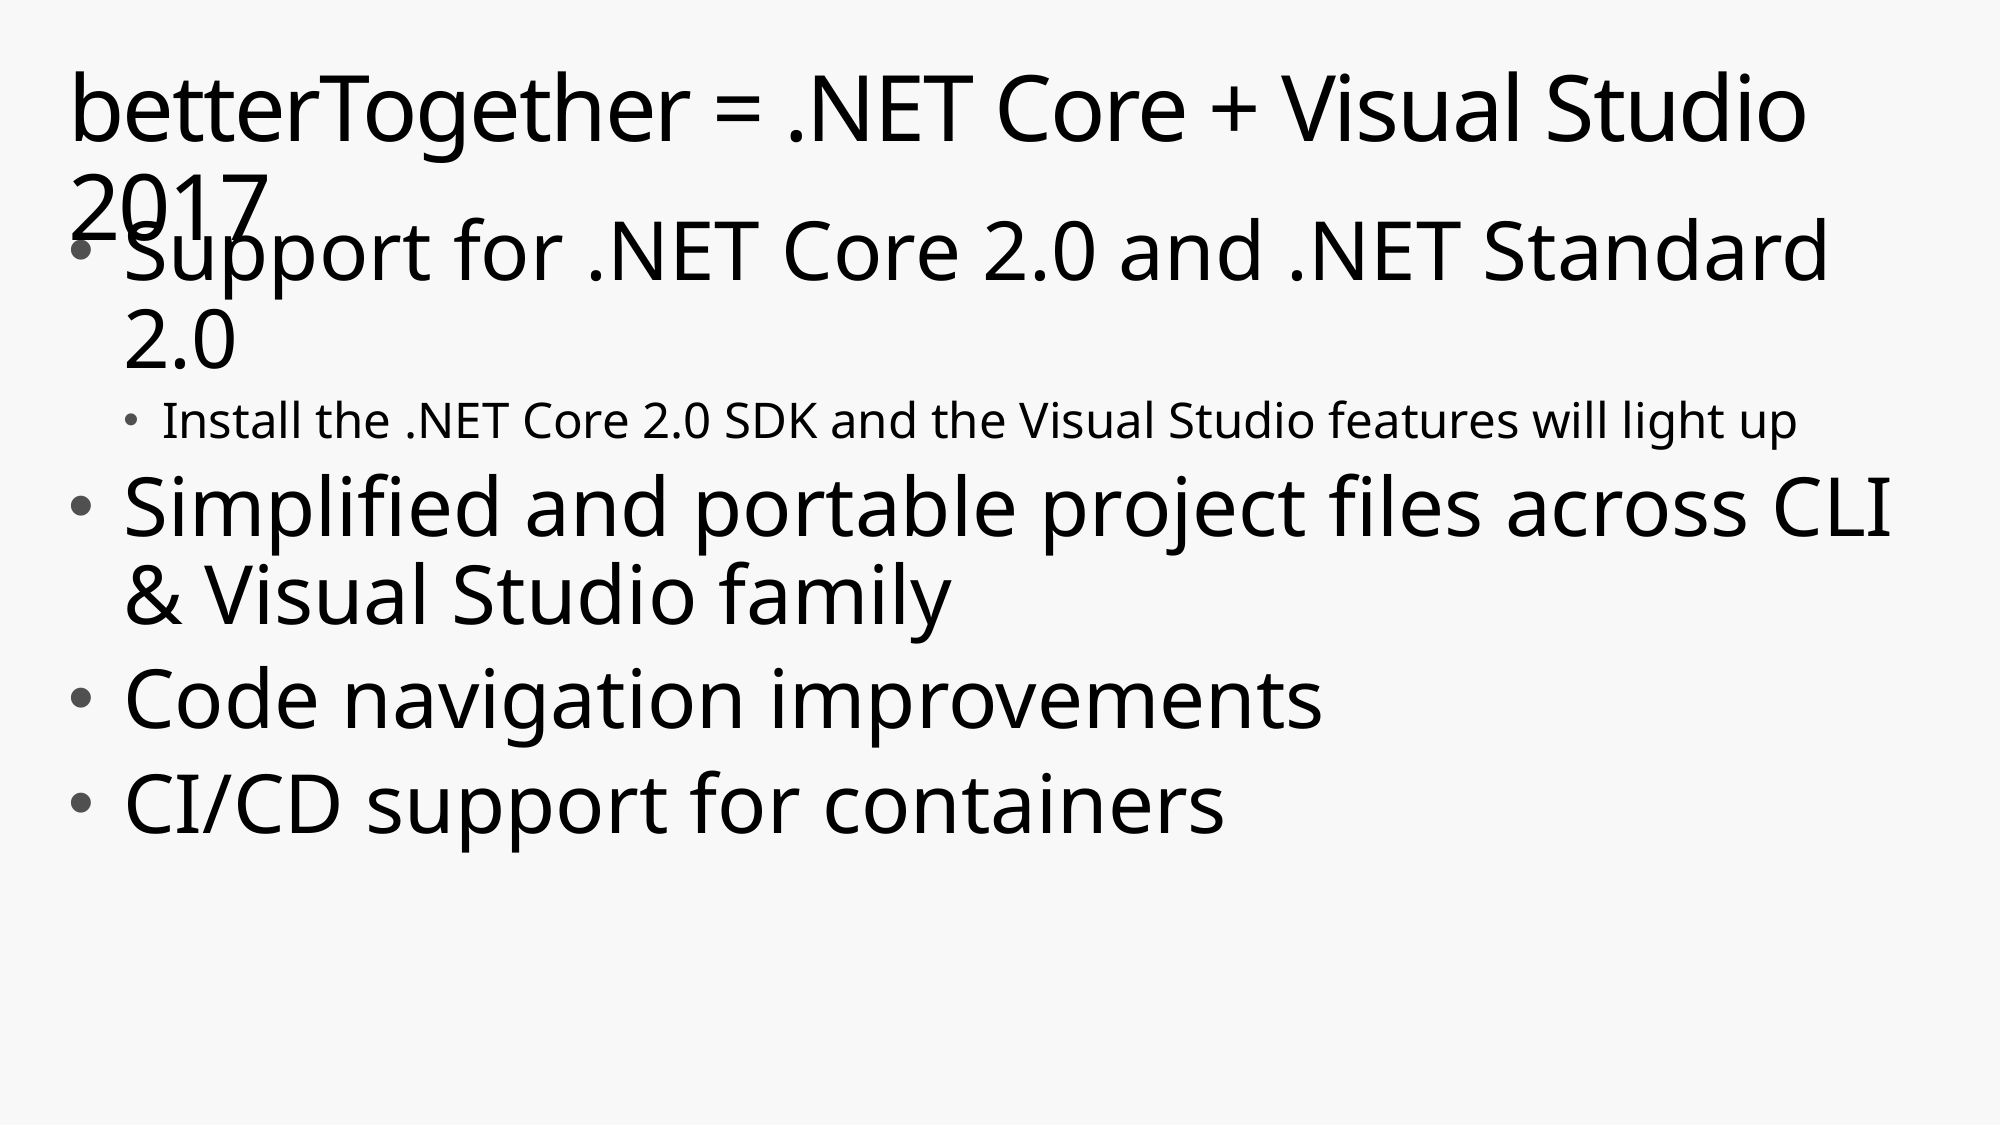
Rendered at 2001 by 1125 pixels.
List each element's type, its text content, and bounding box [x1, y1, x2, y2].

title betterTogether = .NET Core + Visual Studio 2017 [44, 47, 1957, 196]
list Support for .NET Core 2.0 and .NET Standard 2.0 Install the .NET Core 2.0 SDK and the Visual Studio features will light up Simplified and portable project files across CLI & Visual Studio family Code navigation improvements CI/CD support for containers [44, 196, 1956, 905]
